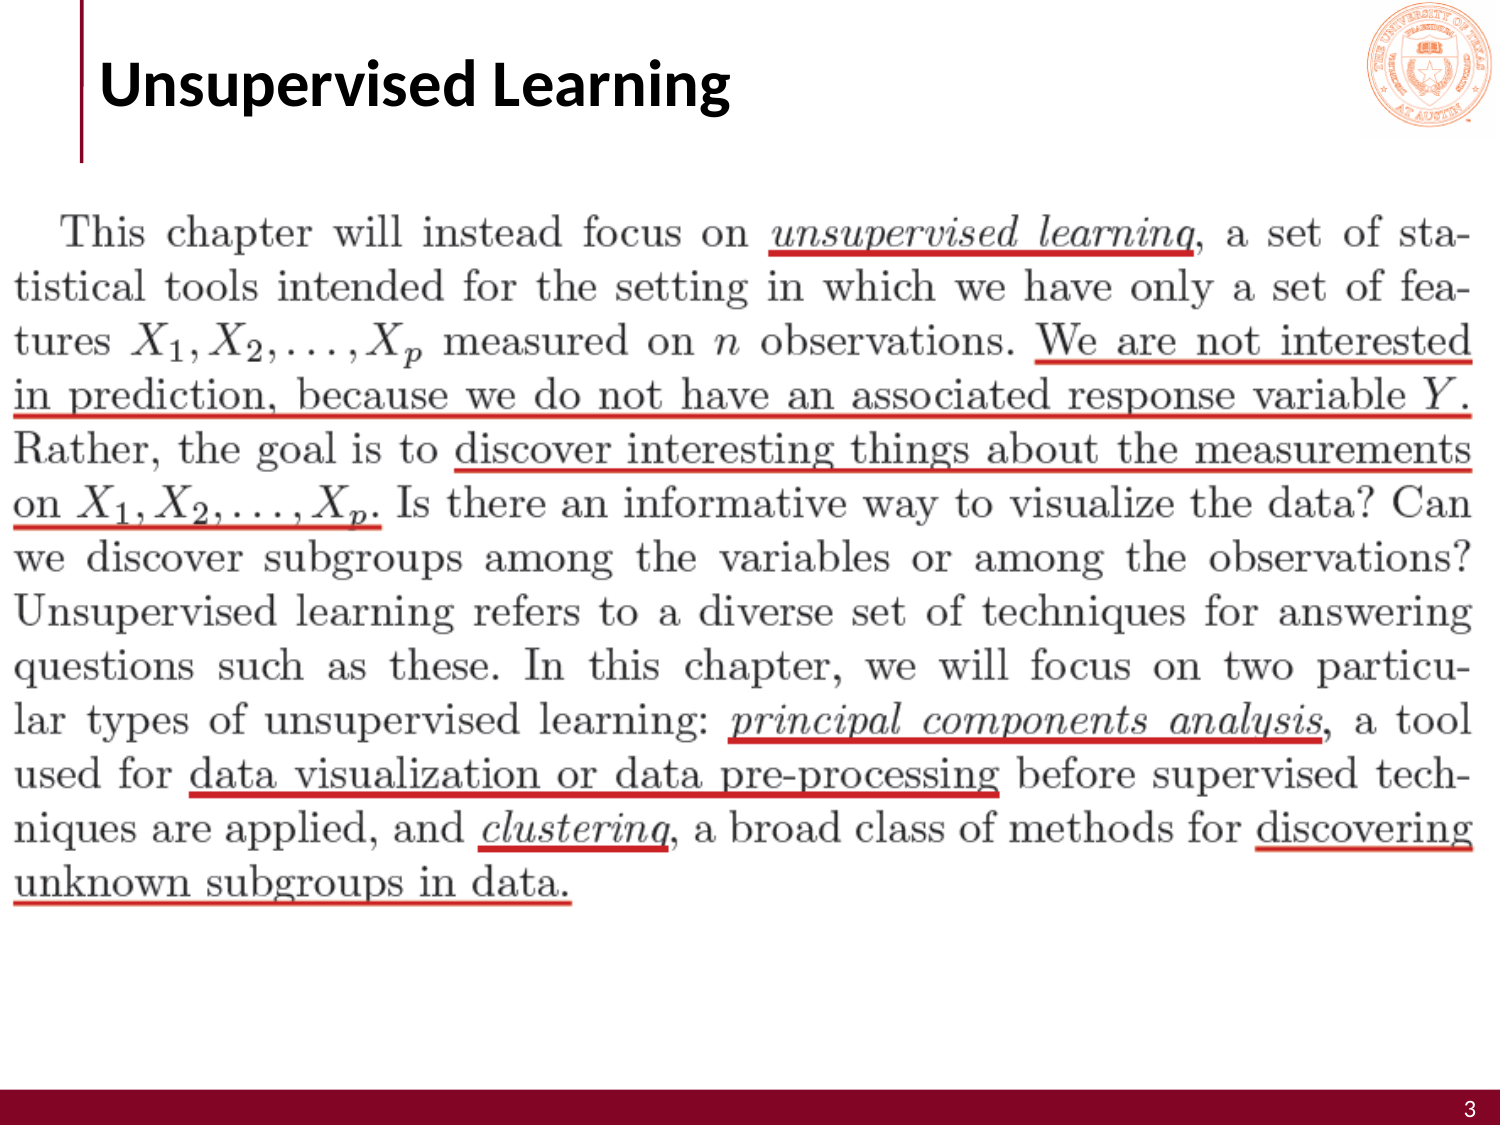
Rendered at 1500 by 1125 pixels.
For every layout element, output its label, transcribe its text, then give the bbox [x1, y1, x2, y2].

title Unsupervised Learning [84, 37, 1380, 122]
picture [1360, 0, 1498, 140]
picture [0, 208, 1500, 917]
slide_number 3 [1141, 1077, 1492, 1125]
